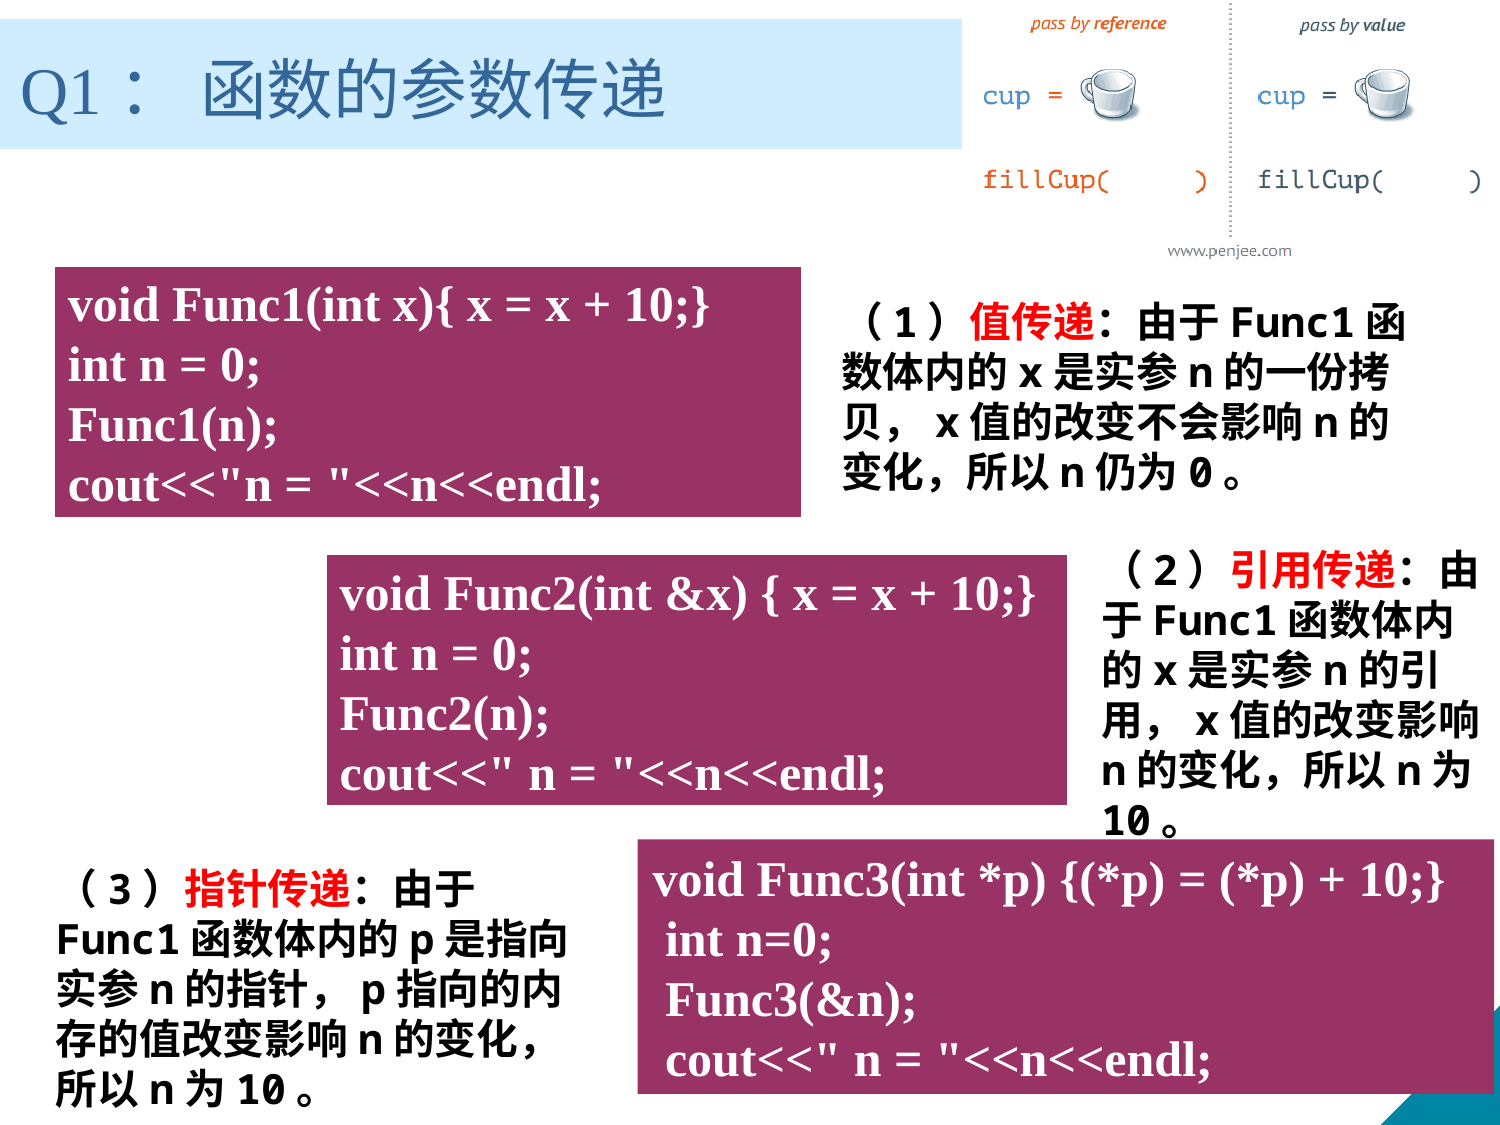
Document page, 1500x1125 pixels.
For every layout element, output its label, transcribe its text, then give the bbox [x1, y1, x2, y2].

text_box （2）引用传递：由于Func1函数体内的x是实参n的引用，x值的改变影响n的变化，所以n为10。 [1086, 536, 1500, 851]
text_box void Func2(int &x) { x = x + 10;} int n = 0; Func2(n); cout<<" n = "<<n<<endl; [324, 553, 1069, 808]
text_box void Func3(int *p) {(*p) = (*p) + 10;} int n=0; Func3(&n); cout<<" n = "<<n<<endl; [637, 839, 1495, 1094]
title Q1： 函数的参数传递 [5, 31, 962, 136]
text_box （3）指针传递：由于Func1函数体内的p是指向实参n的指针，p指向的内存的值改变影响n的变化，所以n为10。 [41, 855, 597, 1121]
text_box void Func1(int x){ x = x + 10;} int n = 0; Func1(n); cout<<"n = "<<n<<endl; [53, 264, 804, 520]
picture [962, 3, 1500, 269]
text_box （1）值传递：由于Func1函数体内的x是实参n的一份拷贝，x值的改变不会影响n的变化，所以n仍为0。 [826, 287, 1447, 503]
